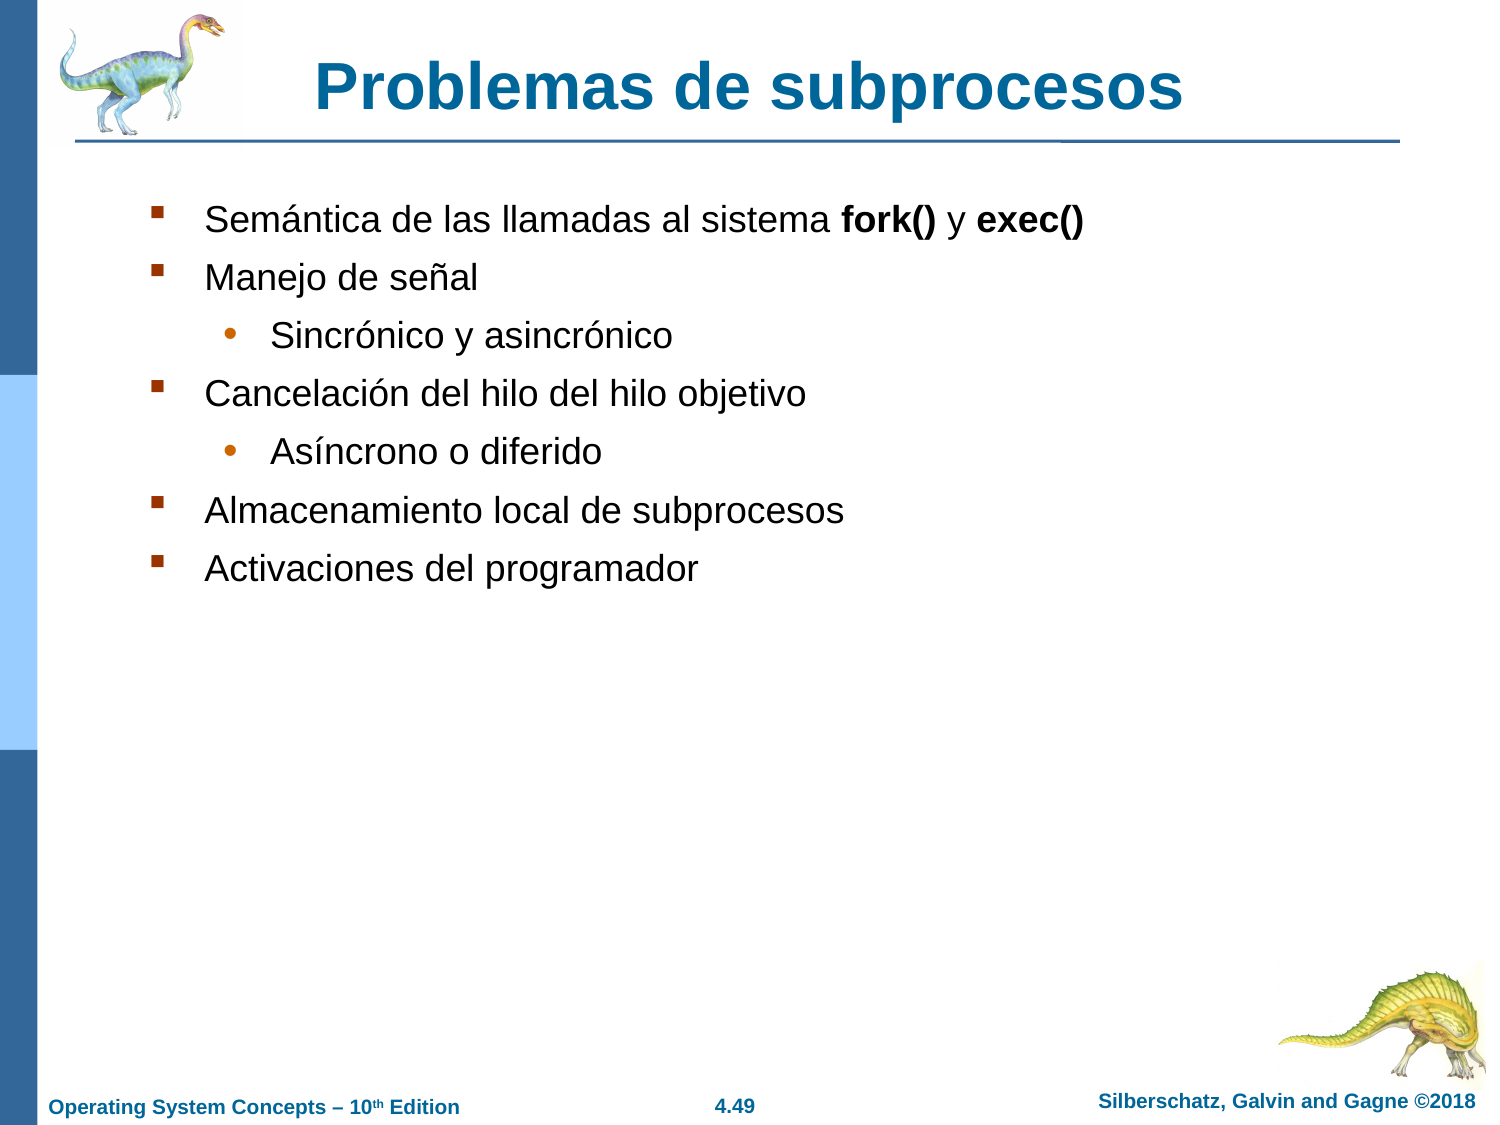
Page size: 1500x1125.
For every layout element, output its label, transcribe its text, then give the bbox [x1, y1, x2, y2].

picture [1275, 959, 1486, 1090]
picture [46, 0, 243, 149]
title Problemas de subprocesos [75, 35, 1425, 130]
list Semántica de las llamadas al sistema fork() y exec() Manejo de señal Sincrónico y asincrónico Cancelación del hilo del hilo objetivo Asíncrono o diferido Almacenamiento local de subprocesos Activaciones del programador [133, 187, 1354, 923]
